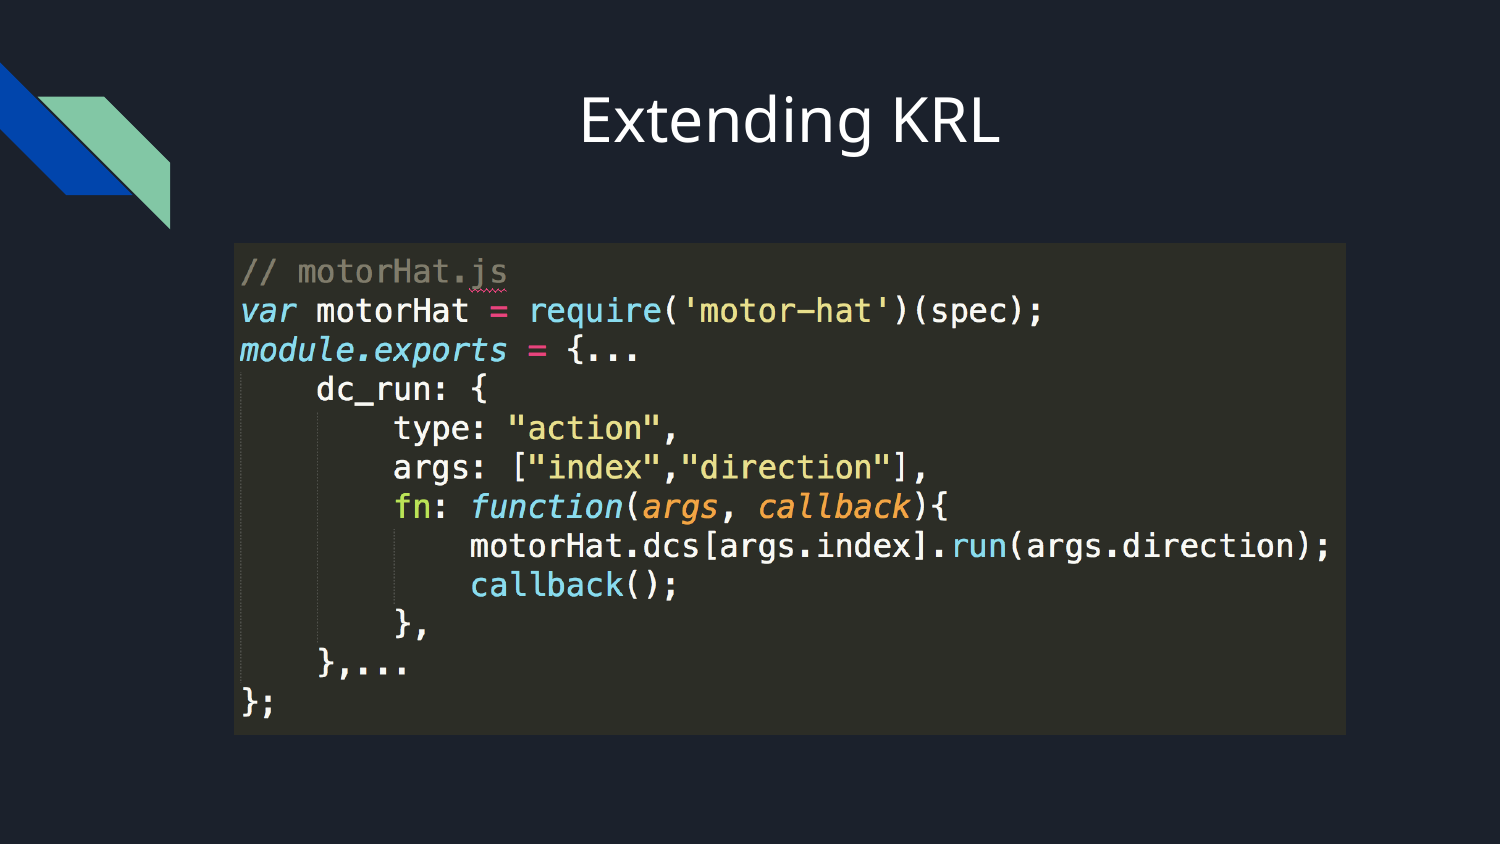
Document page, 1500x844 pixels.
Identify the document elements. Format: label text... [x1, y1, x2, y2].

picture [234, 243, 1347, 735]
title Extending KRL [212, 64, 1368, 215]
